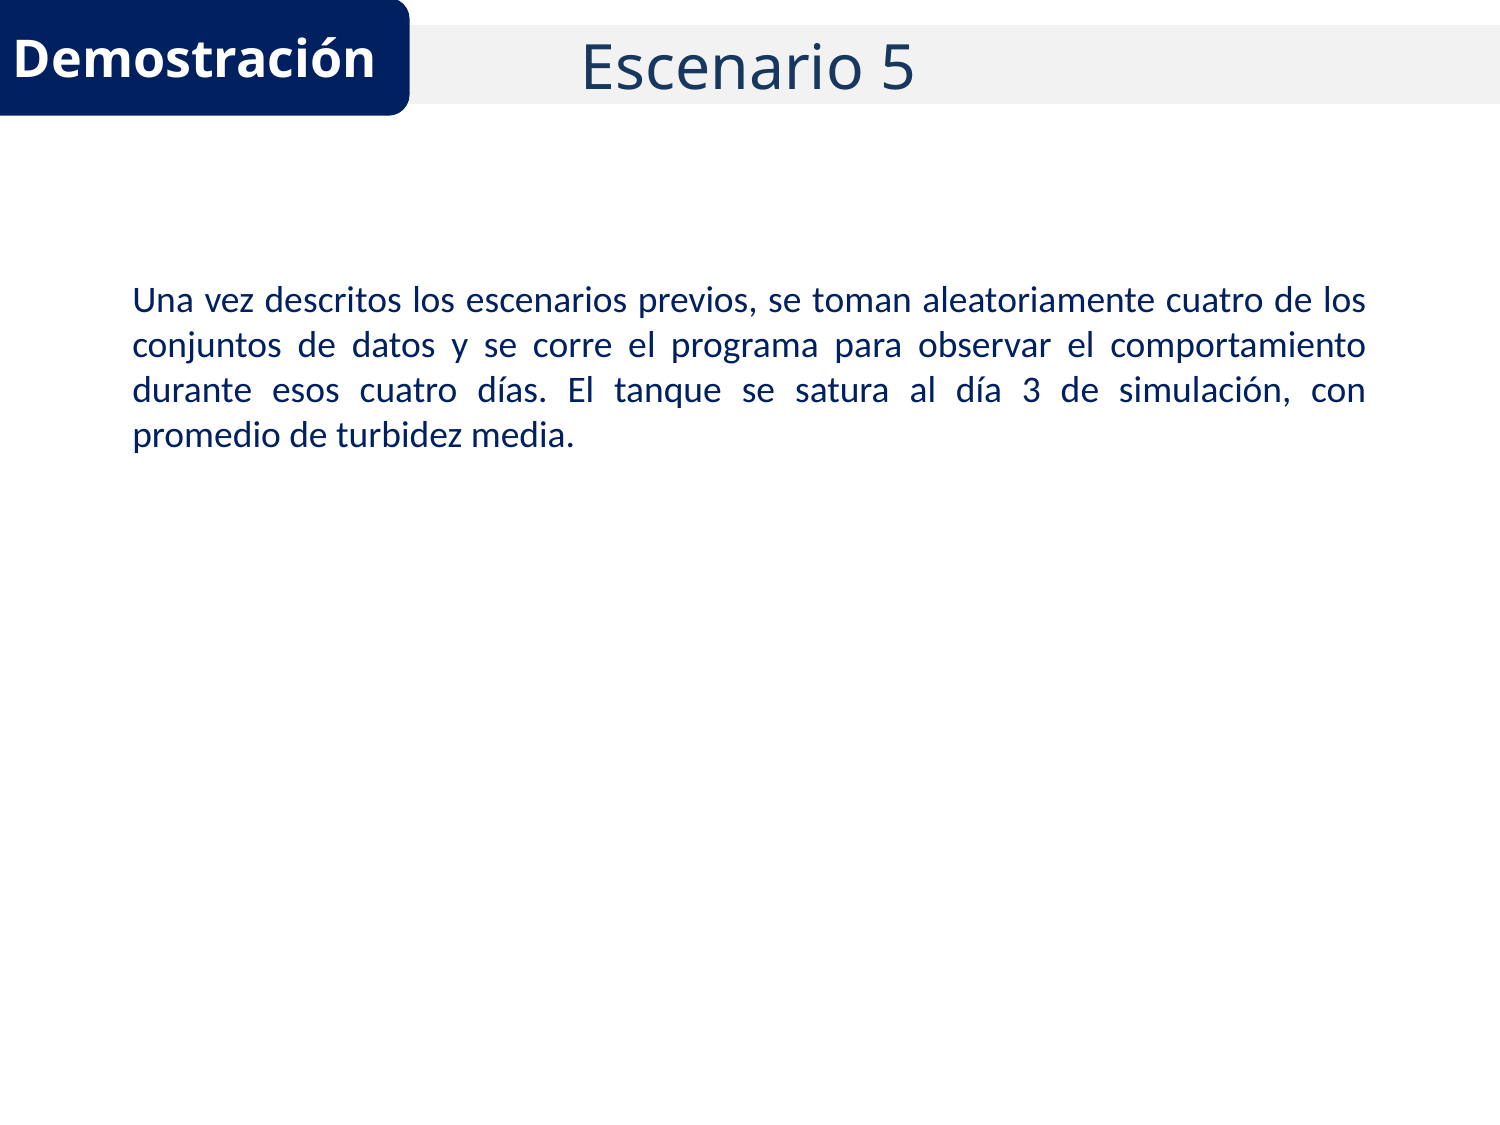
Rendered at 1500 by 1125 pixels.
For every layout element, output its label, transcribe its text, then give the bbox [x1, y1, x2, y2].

text_box Escenario 5 [408, 25, 1500, 104]
text_box Demostración [0, 0, 410, 116]
text_box Una vez descritos los escenarios previos, se toman aleatoriamente cuatro de los conjuntos de datos y se corre el programa para observar el comportamiento durante esos cuatro días. El tanque se satura al día 3 de simulación, con promedio de turbidez media. [117, 267, 1383, 462]
